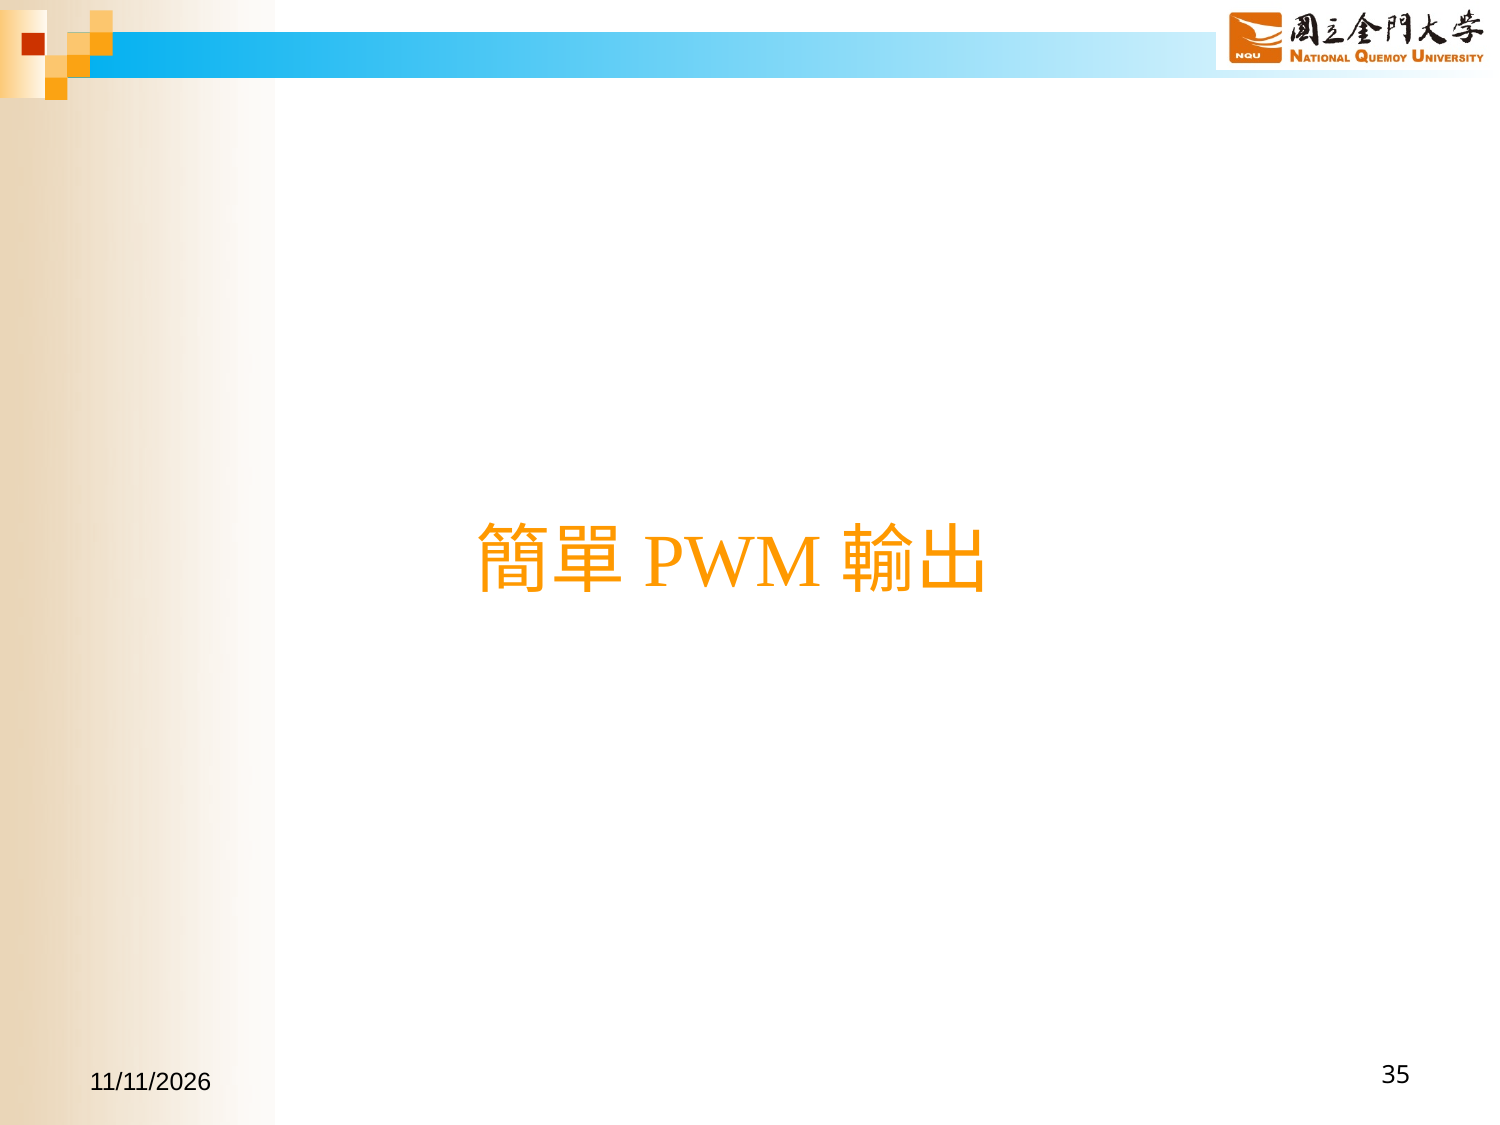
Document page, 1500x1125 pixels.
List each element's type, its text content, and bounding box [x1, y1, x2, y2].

picture [1216, 1, 1499, 70]
text_box 2017/6/24 [75, 1024, 425, 1103]
text_box 35 [1074, 1024, 1425, 1100]
title 簡單PWM輸出 [214, 444, 1252, 670]
